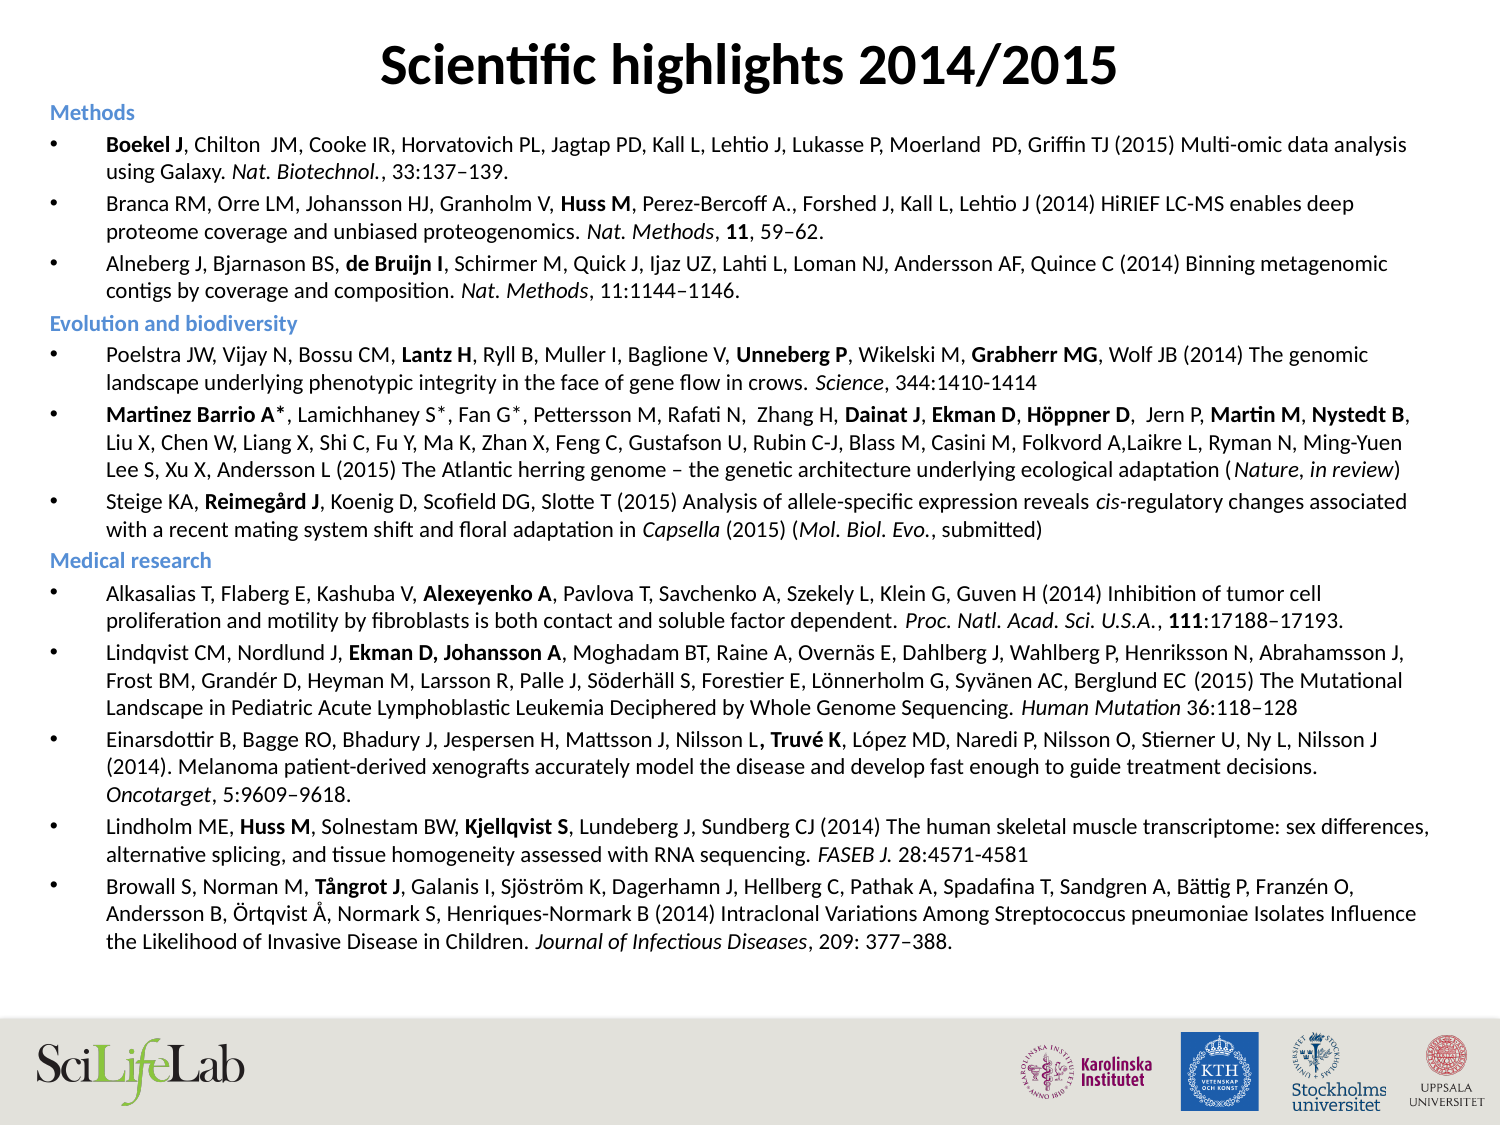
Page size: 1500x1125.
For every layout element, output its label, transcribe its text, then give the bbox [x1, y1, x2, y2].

title Scientific highlights 2014/2015 [75, 19, 1425, 90]
list Methods Boekel J, Chilton JM, Cooke IR, Horvatovich PL, Jagtap PD, Kall L, Lehtio J, Lukasse P, Moerland PD, Griffin TJ (2015) Multi-omic data analysis using Galaxy. Nat. Biotechnol., 33:137–139. Branca RM, Orre LM, Johansson HJ, Granholm V, Huss M, Perez-Bercoff A., Forshed J, Kall L, Lehtio J (2014) HiRIEF LC-MS enables deep proteome coverage and unbiased proteogenomics. Nat. Methods, 11, 59–62. Alneberg J, Bjarnason BS, de Bruijn I, Schirmer M, Quick J, Ijaz UZ, Lahti L, Loman NJ, Andersson AF, Quince C (2014) Binning metagenomic contigs by coverage and composition. Nat. Methods, 11:1144–1146. Evolution and biodiversity Poelstra JW, Vijay N, Bossu CM, Lantz H, Ryll B, Muller I, Baglione V, Unneberg P, Wikelski M, Grabherr MG, Wolf JB (2014) The genomic landscape underlying phenotypic integrity in the face of gene flow in crows. Science, 344:1410-1414 Martinez Barrio A*, Lamichhaney S*, Fan G*, Pettersson M, Rafati N, Zhang H, Dainat J, Ekman D, Höppner D, Jern P, Martin M, Nystedt B, Liu X, Chen W, Liang X, Shi C, Fu Y, Ma K, Zhan X, Feng C, Gustafson U, Rubin C-J, Blass M, Casini M, Folkvord A,Laikre L, Ryman N, Ming-Yuen Lee S, Xu X, Andersson L (2015) The Atlantic herring genome – the genetic architecture underlying ecological adaptation (Nature, in review) Steige KA, Reimegård J, Koenig D, Scofield DG, Slotte T (2015) Analysis of allele-specific expression reveals cis-regulatory changes associated with a recent mating system shift and floral adaptation in Capsella (2015) (Mol. Biol. Evo., submitted) Medical research Alkasalias T, Flaberg E, Kashuba V, Alexeyenko A, Pavlova T, Savchenko A, Szekely L, Klein G, Guven H (2014) Inhibition of tumor cell proliferation and motility by fibroblasts is both contact and soluble factor dependent. Proc. Natl. Acad. Sci. U.S.A., 111:17188–17193. Lindqvist CM, Nordlund J, Ekman D, Johansson A, Moghadam BT, Raine A, Overnäs E, Dahlberg J, Wahlberg P, Henriksson N, Abrahamsson J, Frost BM, Grandér D, Heyman M, Larsson R, Palle J, Söderhäll S, Forestier E, Lönnerholm G, Syvänen AC, Berglund EC (2015) The Mutational Landscape in Pediatric Acute Lymphoblastic Leukemia Deciphered by Whole Genome Sequencing. Human Mutation 36:118–128 Einarsdottir B, Bagge RO, Bhadury J, Jespersen H, Mattsson J, Nilsson L, Truvé K, López MD, Naredi P, Nilsson O, Stierner U, Ny L, Nilsson J (2014). Melanoma patient-derived xenografts accurately model the disease and develop fast enough to guide treatment decisions. Oncotarget, 5:9609–9618. Lindholm ME, Huss M, Solnestam BW, Kjellqvist S, Lundeberg J, Sundberg CJ (2014) The human skeletal muscle transcriptome: sex differences, alternative splicing, and tissue homogeneity assessed with RNA sequencing. FASEB J. 28:4571-4581 Browall S, Norman M, Tångrot J, Galanis I, Sjöström K, Dagerhamn J, Hellberg C, Pathak A, Spadafina T, Sandgren A, Bättig P, Franzén O, Andersson B, Örtqvist Å, Normark S, Henriques-Normark B (2014) Intraclonal Variations Among Streptococcus pneumoniae Isolates Influence the Likelihood of Invasive Disease in Children. Journal of Infectious Diseases, 209: 377–388. [35, 90, 1447, 956]
